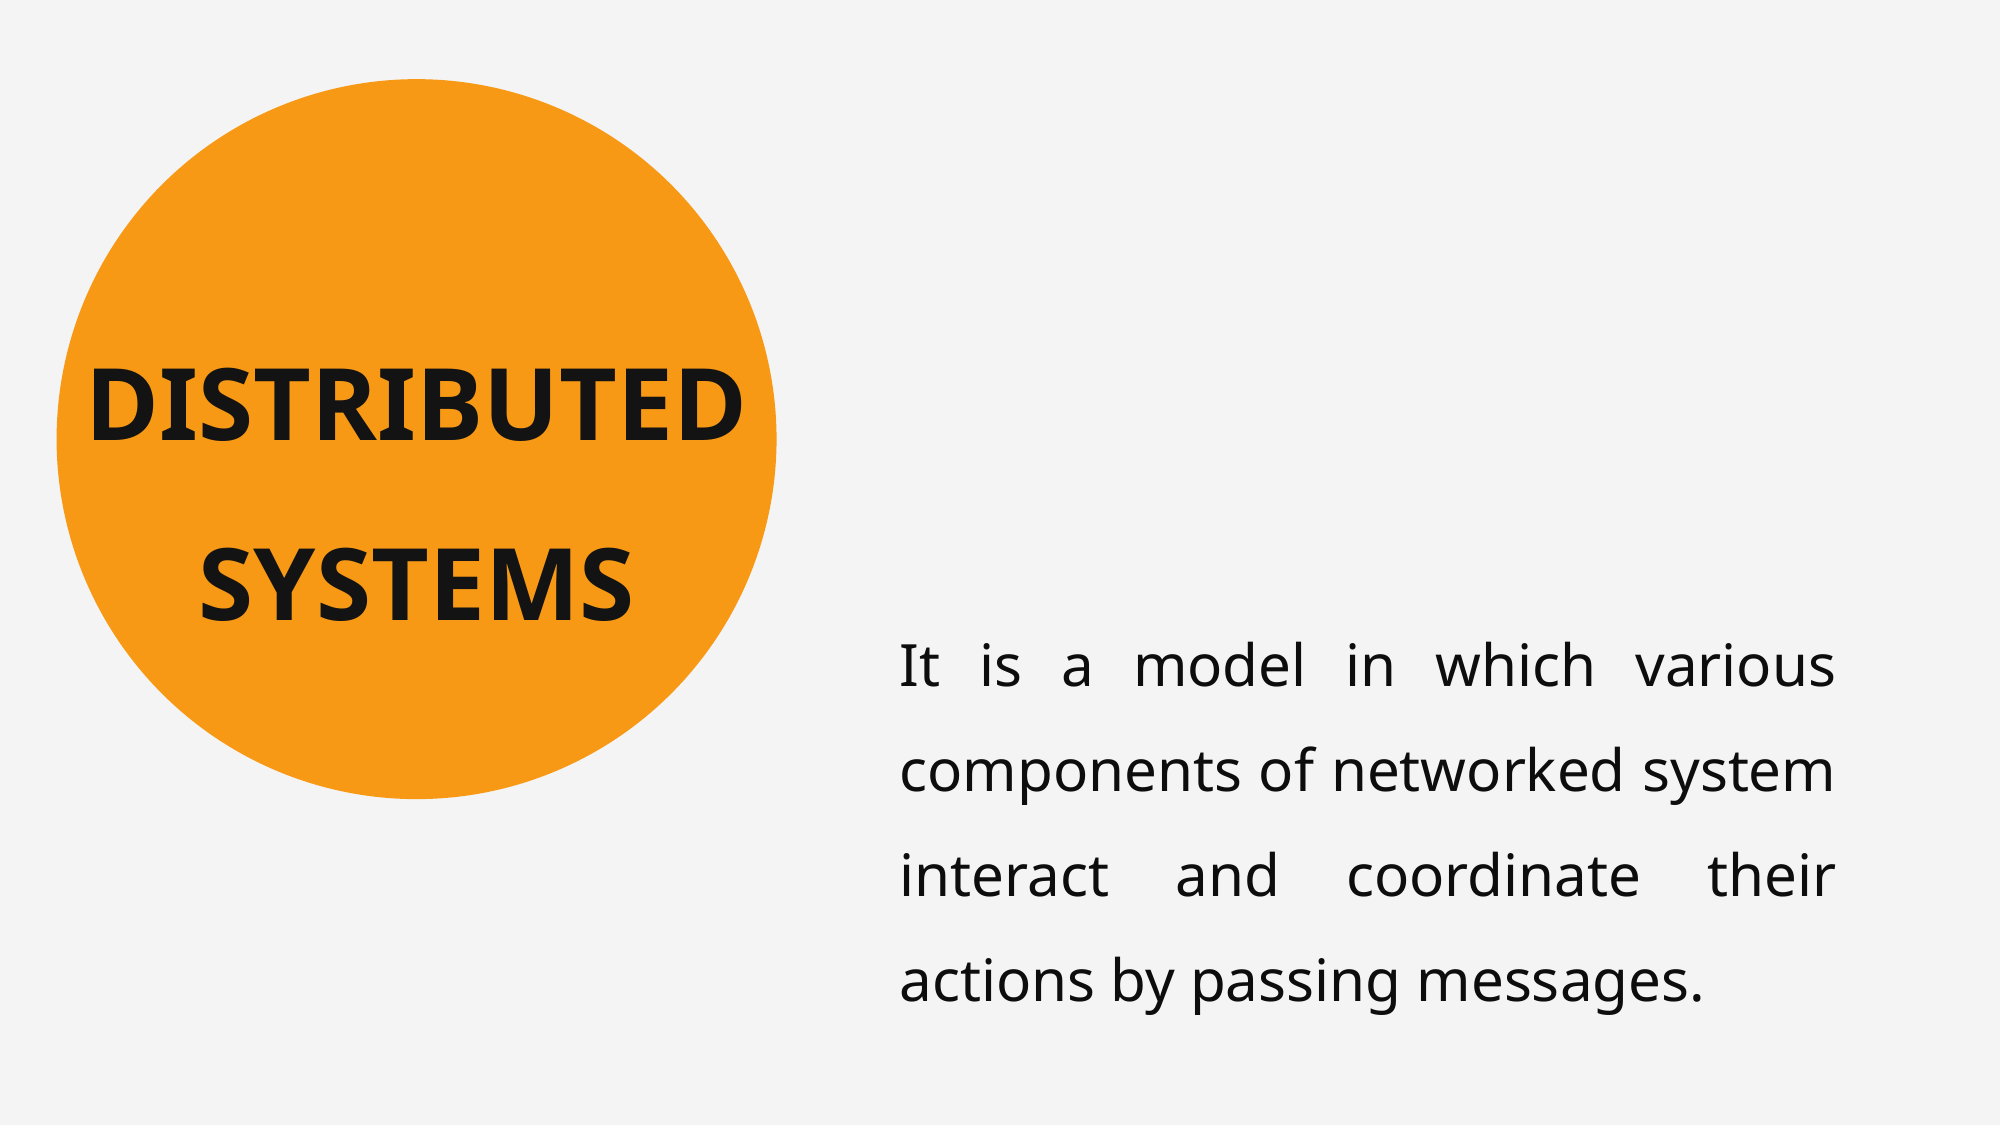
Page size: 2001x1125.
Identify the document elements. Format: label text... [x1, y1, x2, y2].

text_box It is a model in which various components of networked system interact and coordinate their actions by passing messages. [884, 586, 1851, 1021]
text_box DISTRIBUTED SYSTEMS [0, 272, 924, 648]
text_box [96, 78, 737, 272]
text_box [122, 648, 712, 801]
